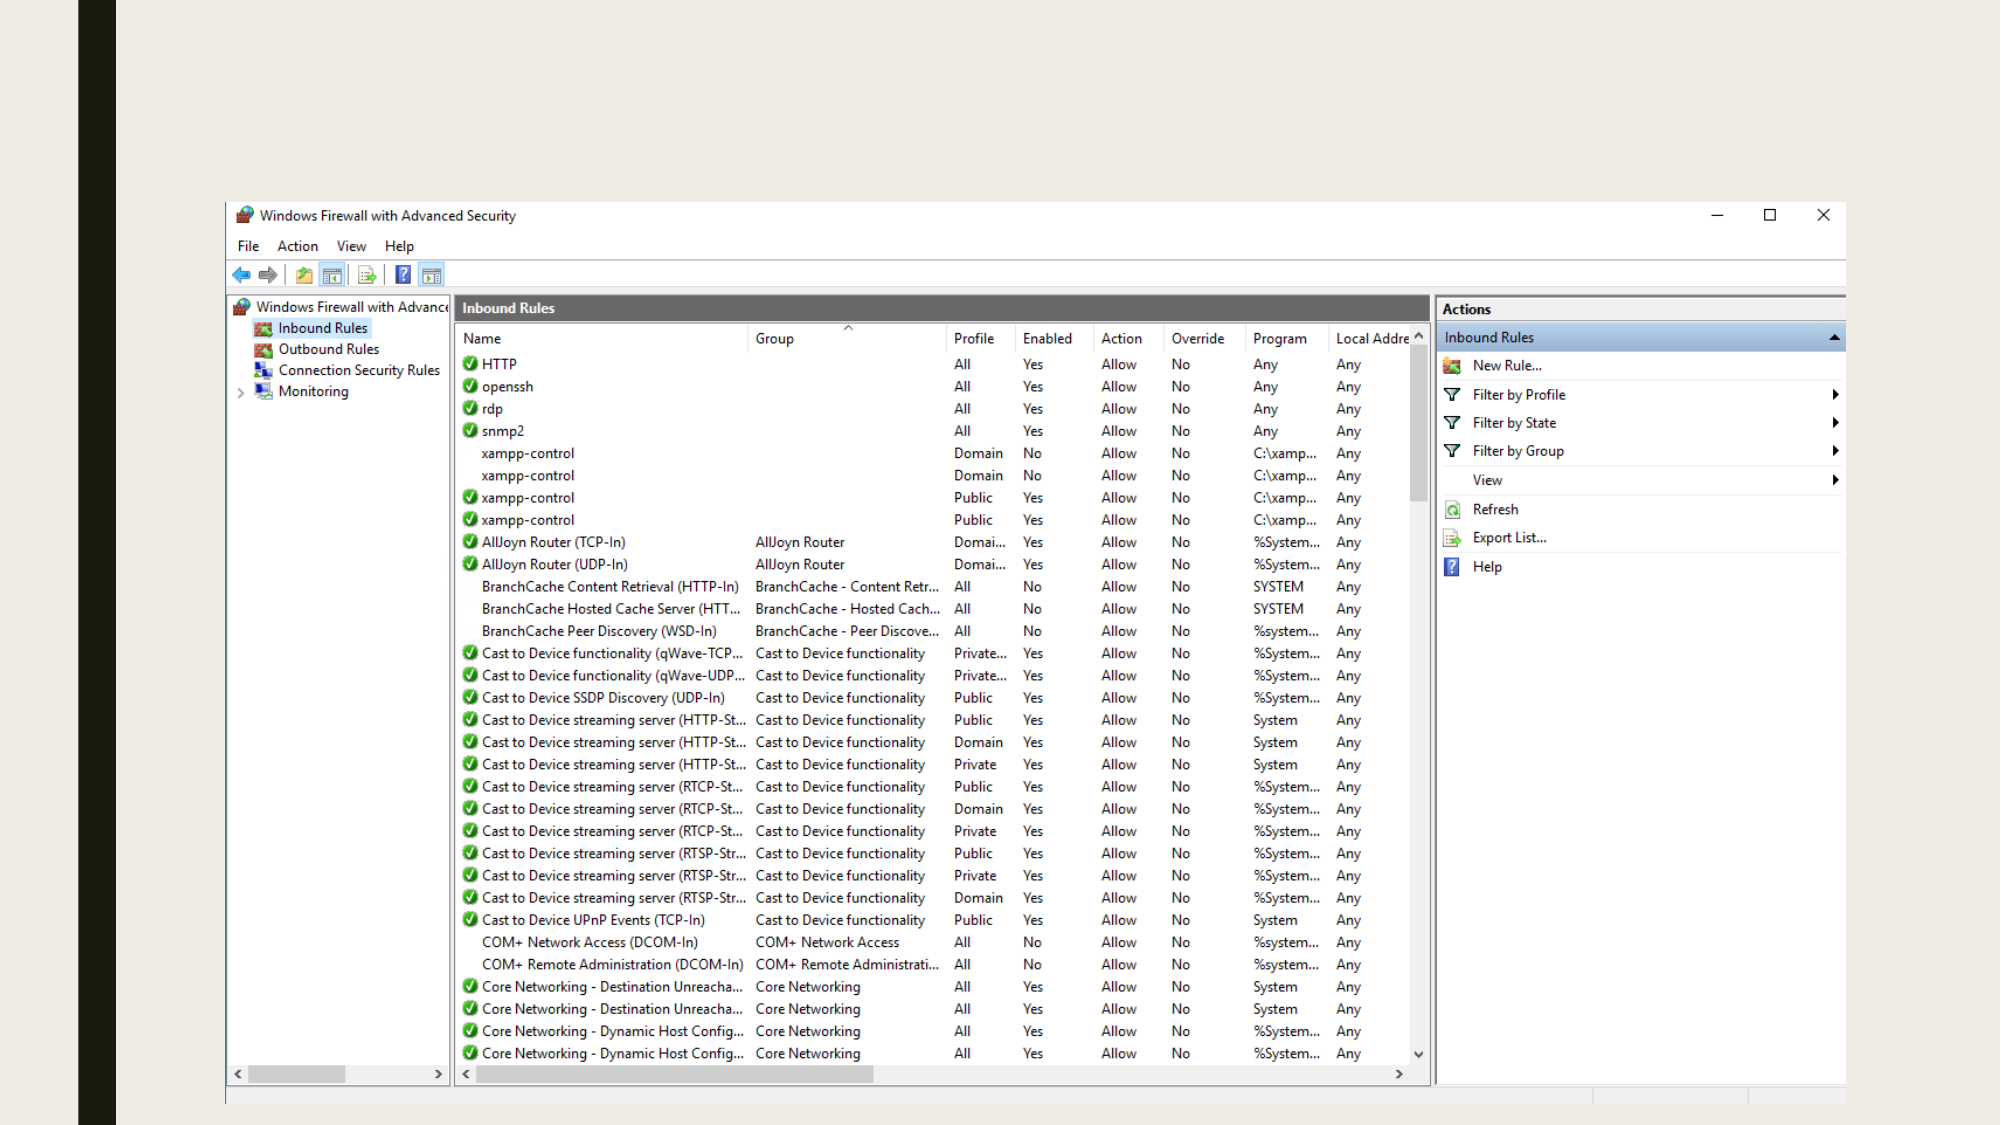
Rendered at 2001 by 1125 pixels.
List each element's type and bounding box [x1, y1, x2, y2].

picture [224, 202, 1846, 1104]
